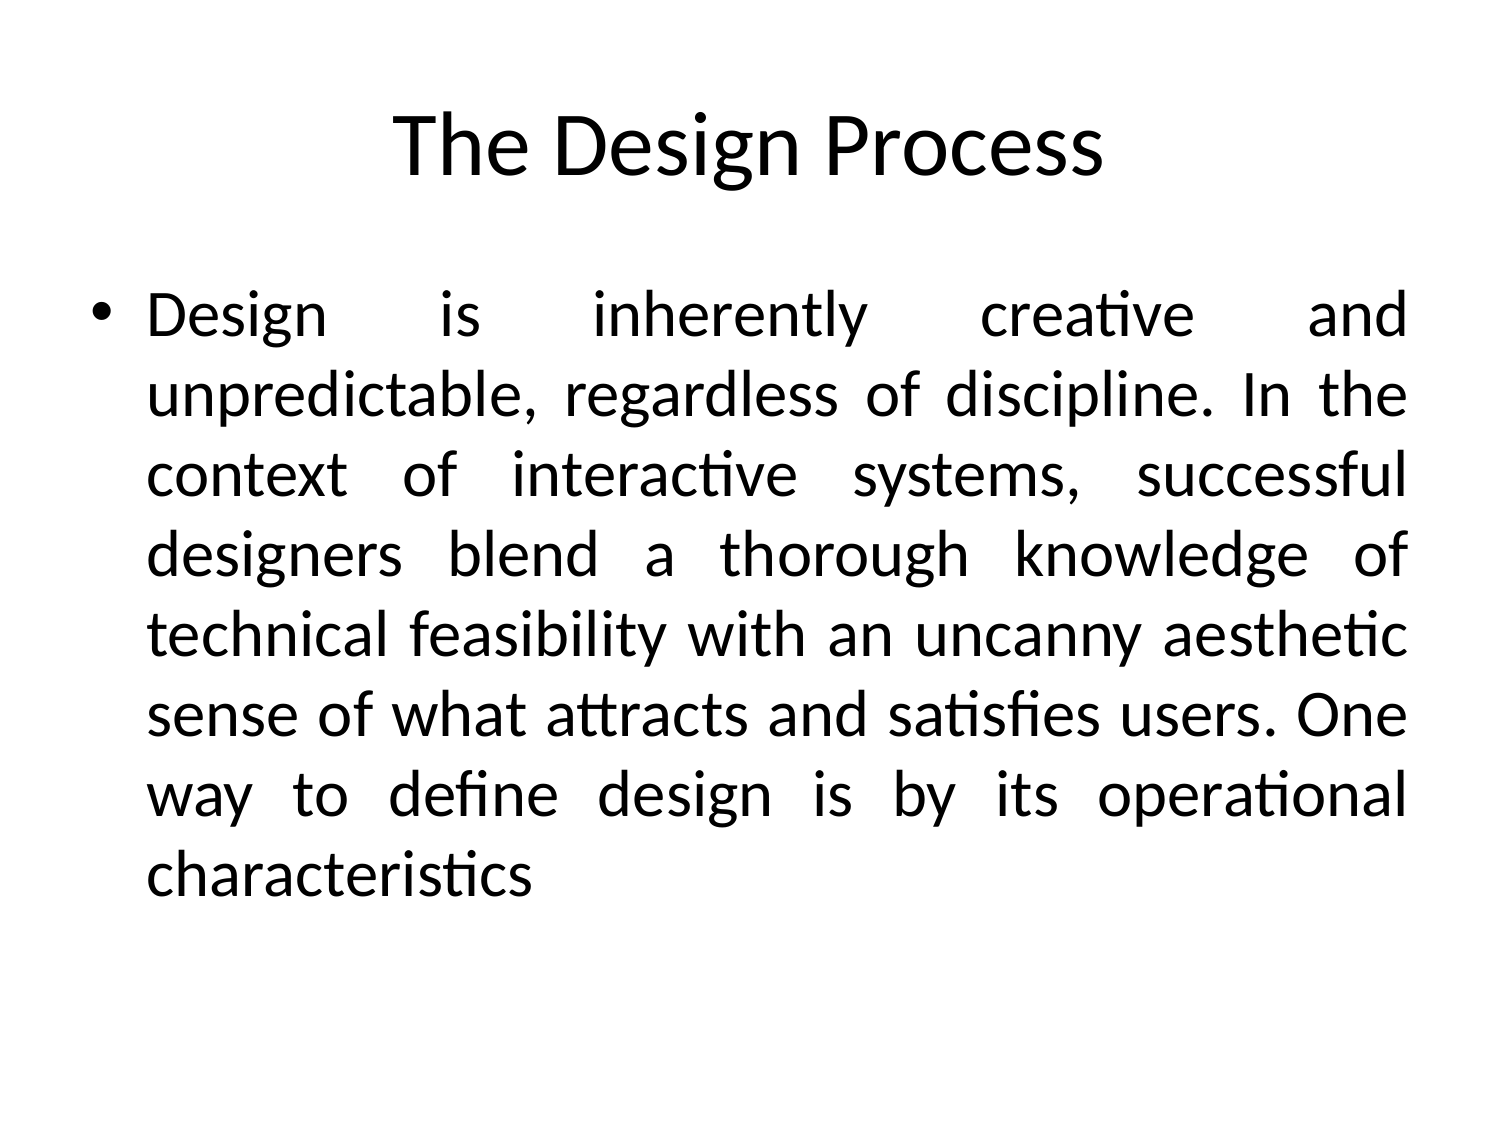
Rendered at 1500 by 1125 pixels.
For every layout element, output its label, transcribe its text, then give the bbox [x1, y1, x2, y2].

list Design is inherently creative and unpredictable, regardless of discipline. In the context of interactive systems, successful designers blend a thorough knowledge of technical feasibility with an uncanny aesthetic sense of what attracts and satisfies users. One way to define design is by its operational characteristics [75, 262, 1425, 1005]
title The Design Process [75, 45, 1425, 233]
